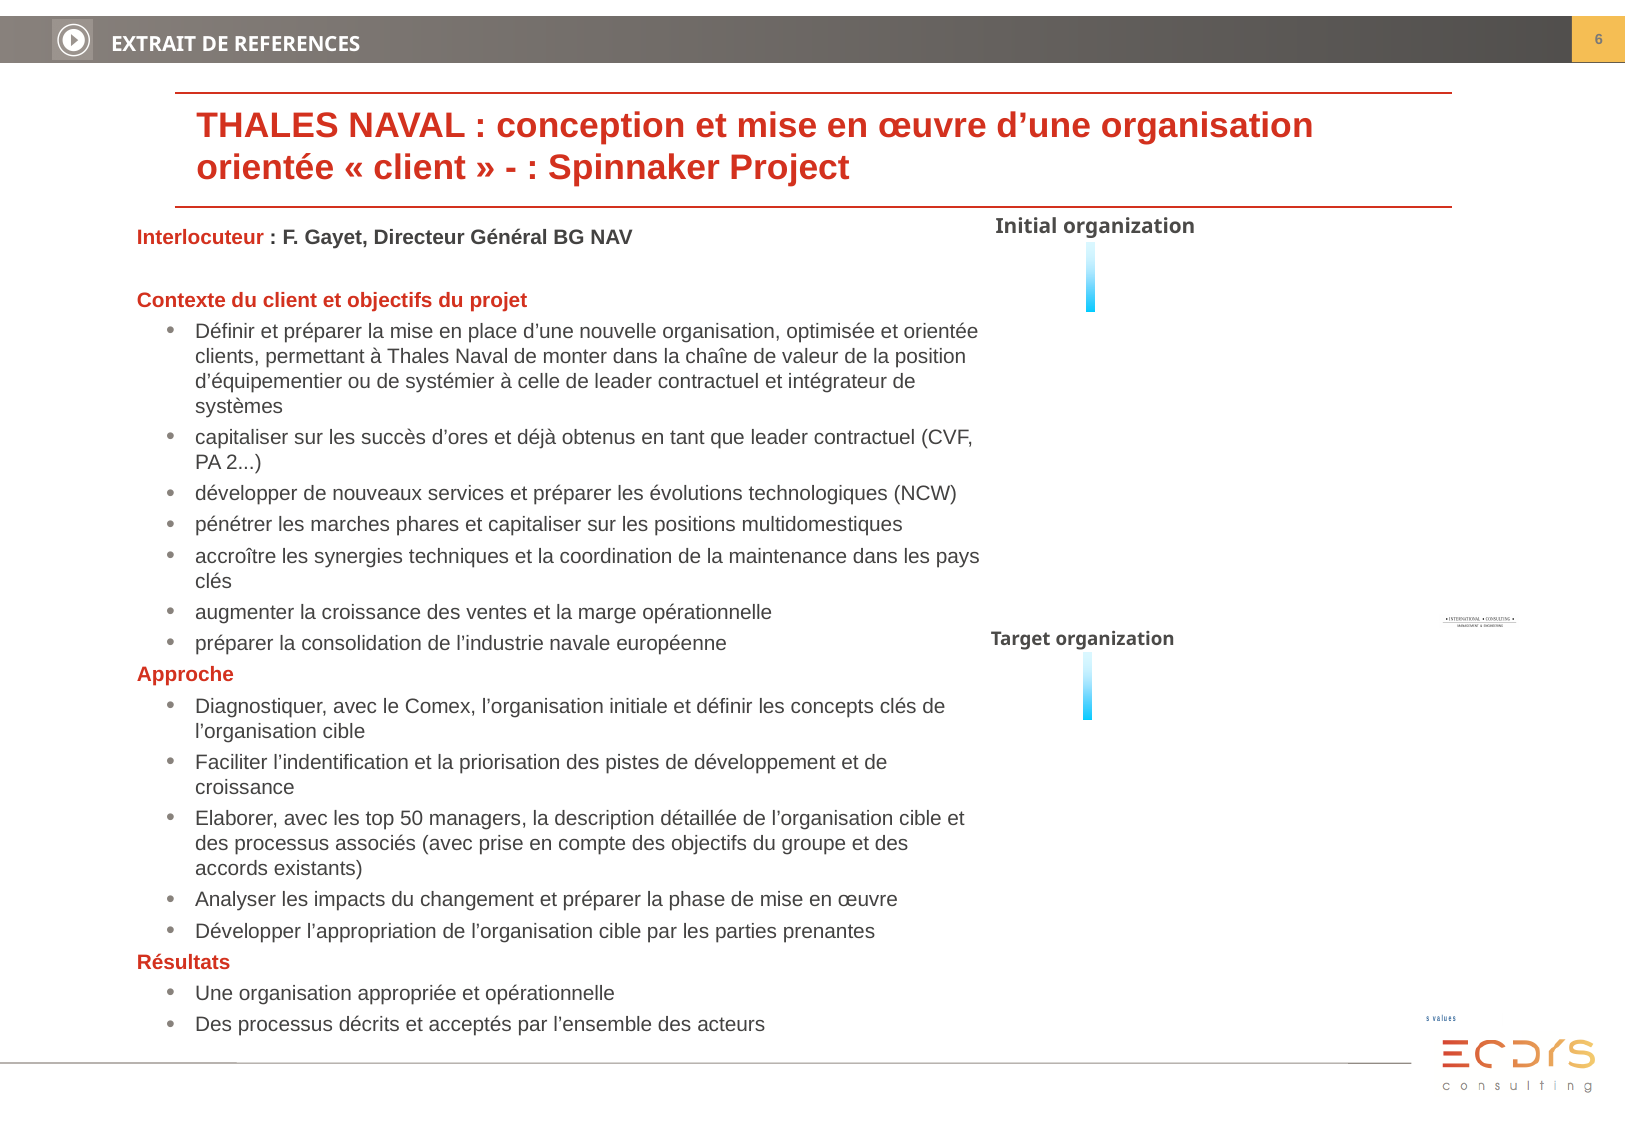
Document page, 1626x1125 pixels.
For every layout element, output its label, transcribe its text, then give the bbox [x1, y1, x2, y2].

text_box THALES NAVAL : conception et mise en œuvre d’une organisation orientée « client » - : Spinnaker Project [181, 94, 1457, 207]
text_box Target organization [975, 619, 1010, 657]
picture [52, 19, 93, 60]
picture [1434, 1031, 1600, 1097]
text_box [1010, 651, 1522, 1039]
text_box Interlocuteur : F. Gayet, Directeur Général BG NAV Contexte du client et objectifs du projet Définir et préparer la mise en place d’une nouvelle organisation, optimisée et orientée clients, permettant à Thales Naval de monter dans la chaîne de valeur de la position d’équipementier ou de systémier à celle de leader contractuel et intégrateur de systèmes capitaliser sur les succès d’ores et déjà obtenus en tant que leader contractuel (CVF, PA 2...) développer de nouveaux services et préparer les évolutions technologiques (NCW) pénétrer les marches phares et capitaliser sur les positions multidomestiques accroître les synergies techniques et la coordination de la maintenance dans les pays clés augmenter la croissance des ventes et la marge opérationnelle préparer la consolidation de l’industrie navale européenne Approche Diagnostiquer, avec le Comex, l’organisation initiale et définir les concepts clés de l’organisation cible Faciliter l’indentification et la priorisation des pistes de développement et de croissance Elaborer, avec les top 50 managers, la description détaillée de l’organisation cible et des processus associés (avec prise en compte des objectifs du groupe et des accords existants) Analyser les impacts du changement et préparer la phase de mise en œuvre Développer l’appropriation de l’organisation cible par les parties prenantes Résultats Une organisation appropriée et opérationnelle Des processus décrits et acceptés par l’ensemble des acteurs [122, 216, 1000, 992]
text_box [1010, 241, 1538, 642]
slide_number 6 [1572, 15, 1625, 62]
text_box EXTRAIT DE REFERENCES [96, 23, 936, 64]
text_box Initial organization [980, 207, 1211, 246]
